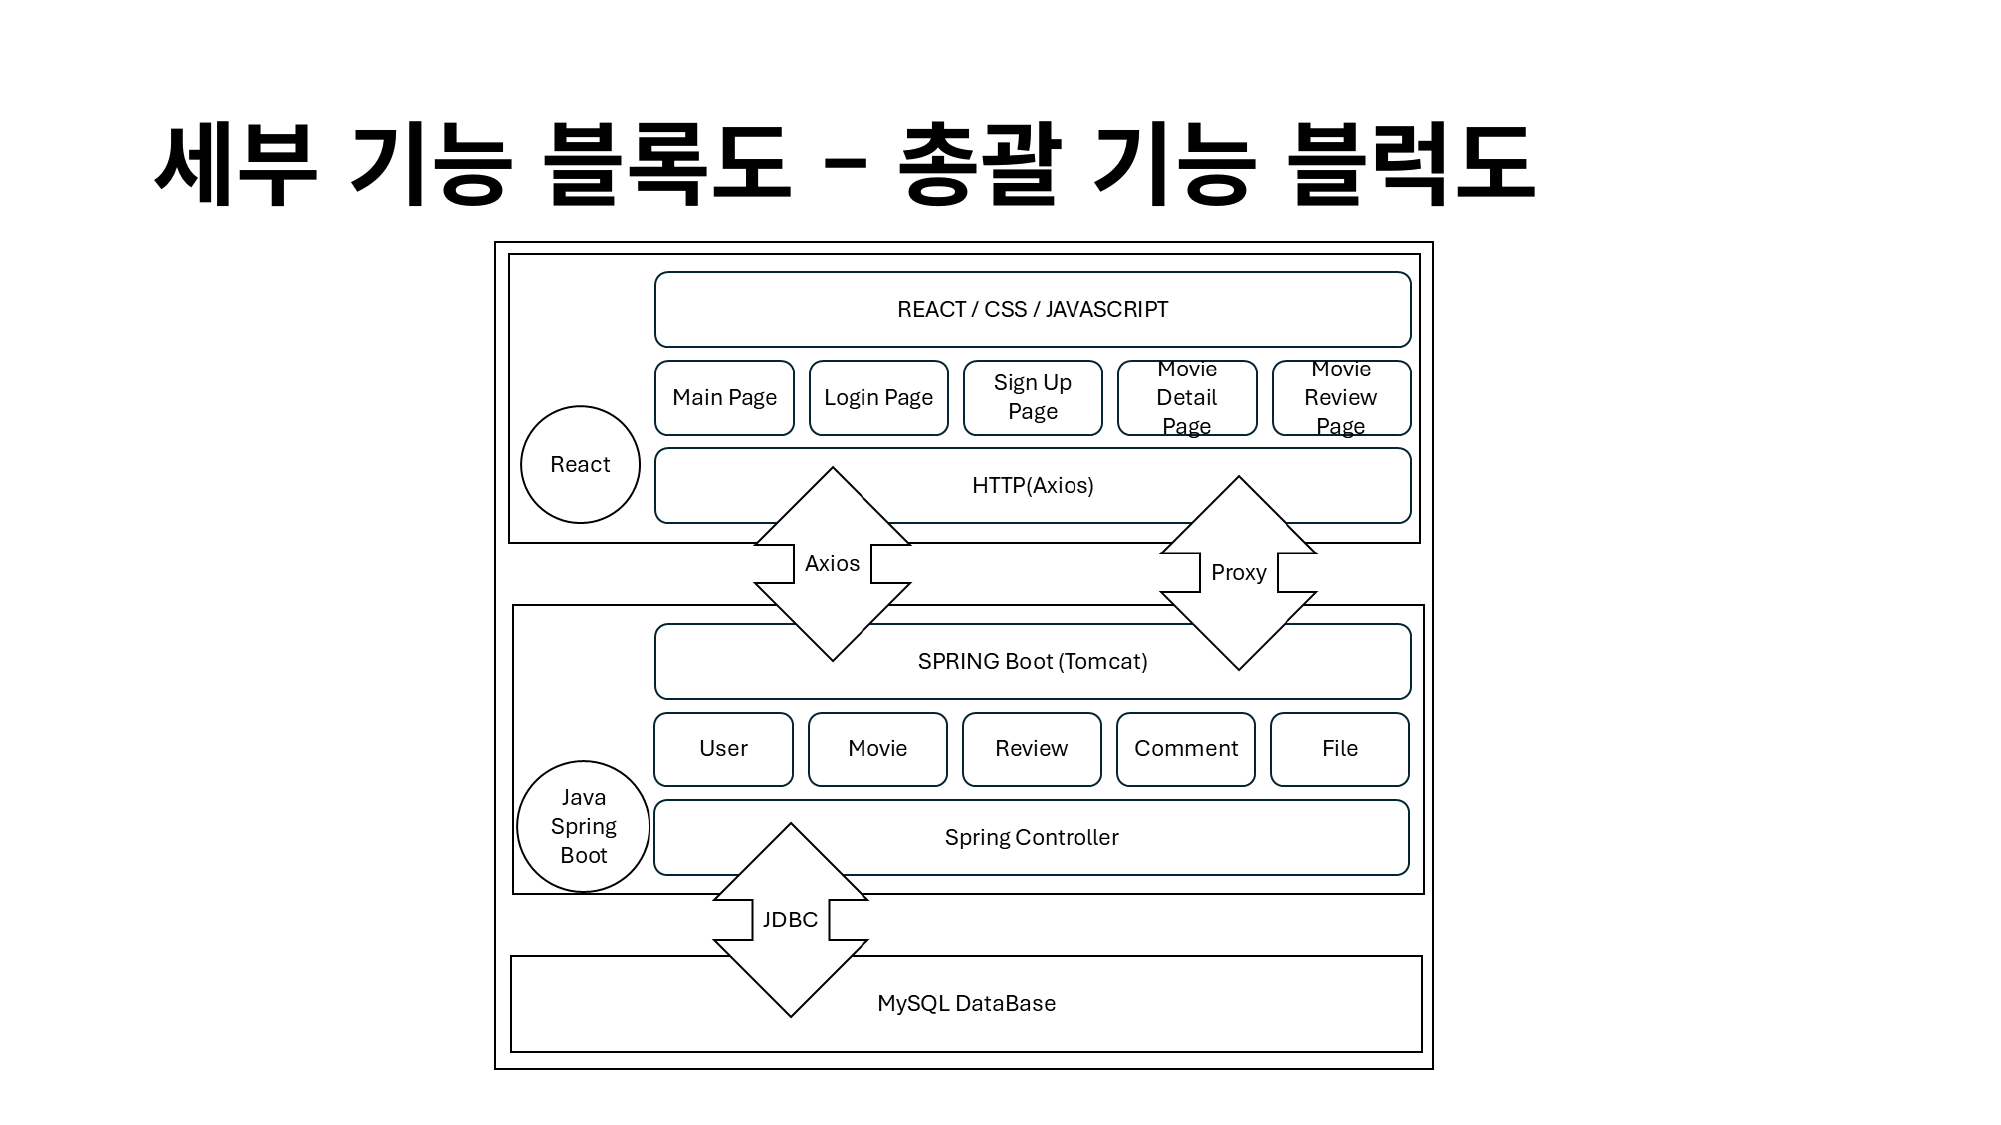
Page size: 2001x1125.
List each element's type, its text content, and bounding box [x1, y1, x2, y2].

title 세부 기능 블록도 – 총괄 기능 블럭도 [137, 59, 1863, 278]
picture [467, 225, 1456, 1093]
